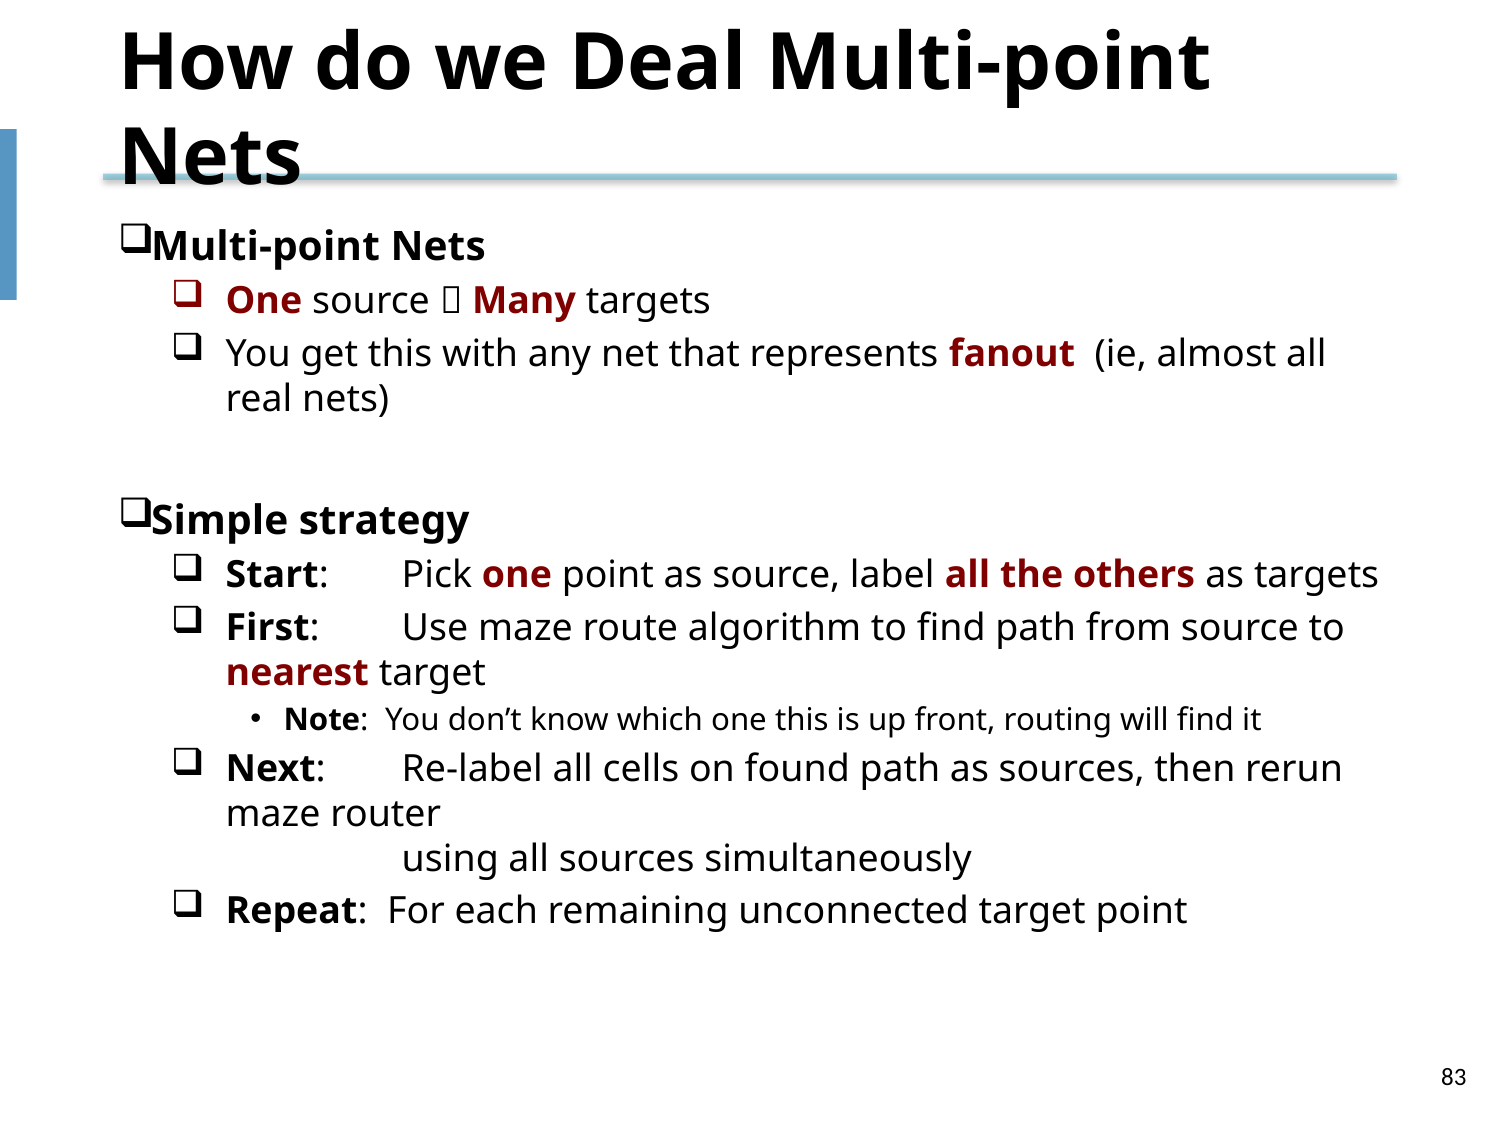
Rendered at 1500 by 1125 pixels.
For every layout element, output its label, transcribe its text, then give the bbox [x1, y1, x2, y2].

list Multi-point Nets One source  Many targets You get this with any net that represents fanout (ie, almost all real nets) Simple strategy Start: Pick one point as source, label all the others as targets First: Use maze route algorithm to find path from source to nearest target Note: You don’t know which one this is up front, routing will find it Next: Re-label all cells on found path as sources, then rerun maze router using all sources simultaneously Repeat: For each remaining unconnected target point [103, 212, 1397, 977]
slide_number 83 [1131, 1045, 1482, 1106]
title How do we Deal Multi-point Nets [103, 25, 1397, 185]
